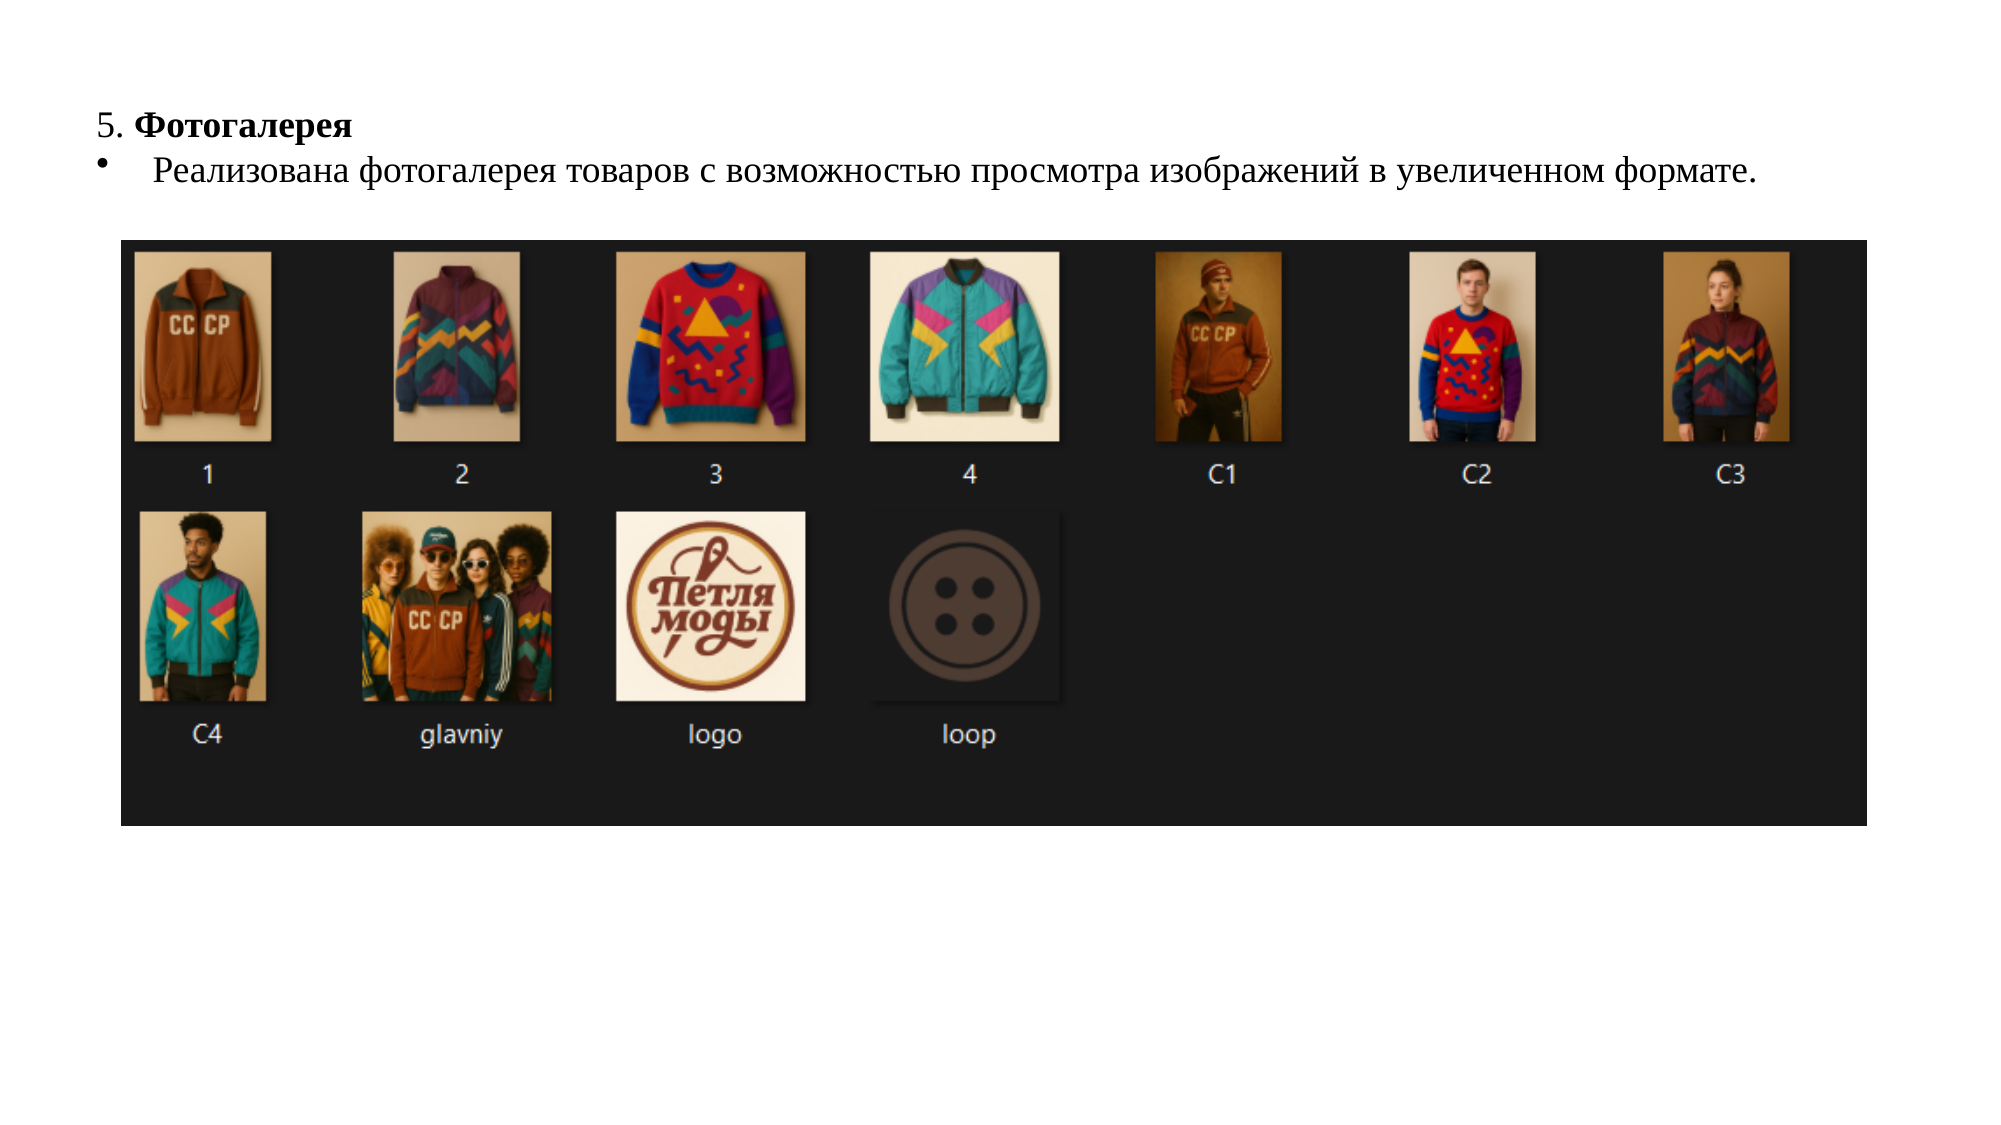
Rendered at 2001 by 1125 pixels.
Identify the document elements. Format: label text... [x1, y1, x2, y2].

text_box 5. Фотогалерея Реализована фотогалерея товаров с возможностью просмотра изображений в увеличенном формате. [96, 97, 1973, 280]
picture [120, 240, 1867, 826]
